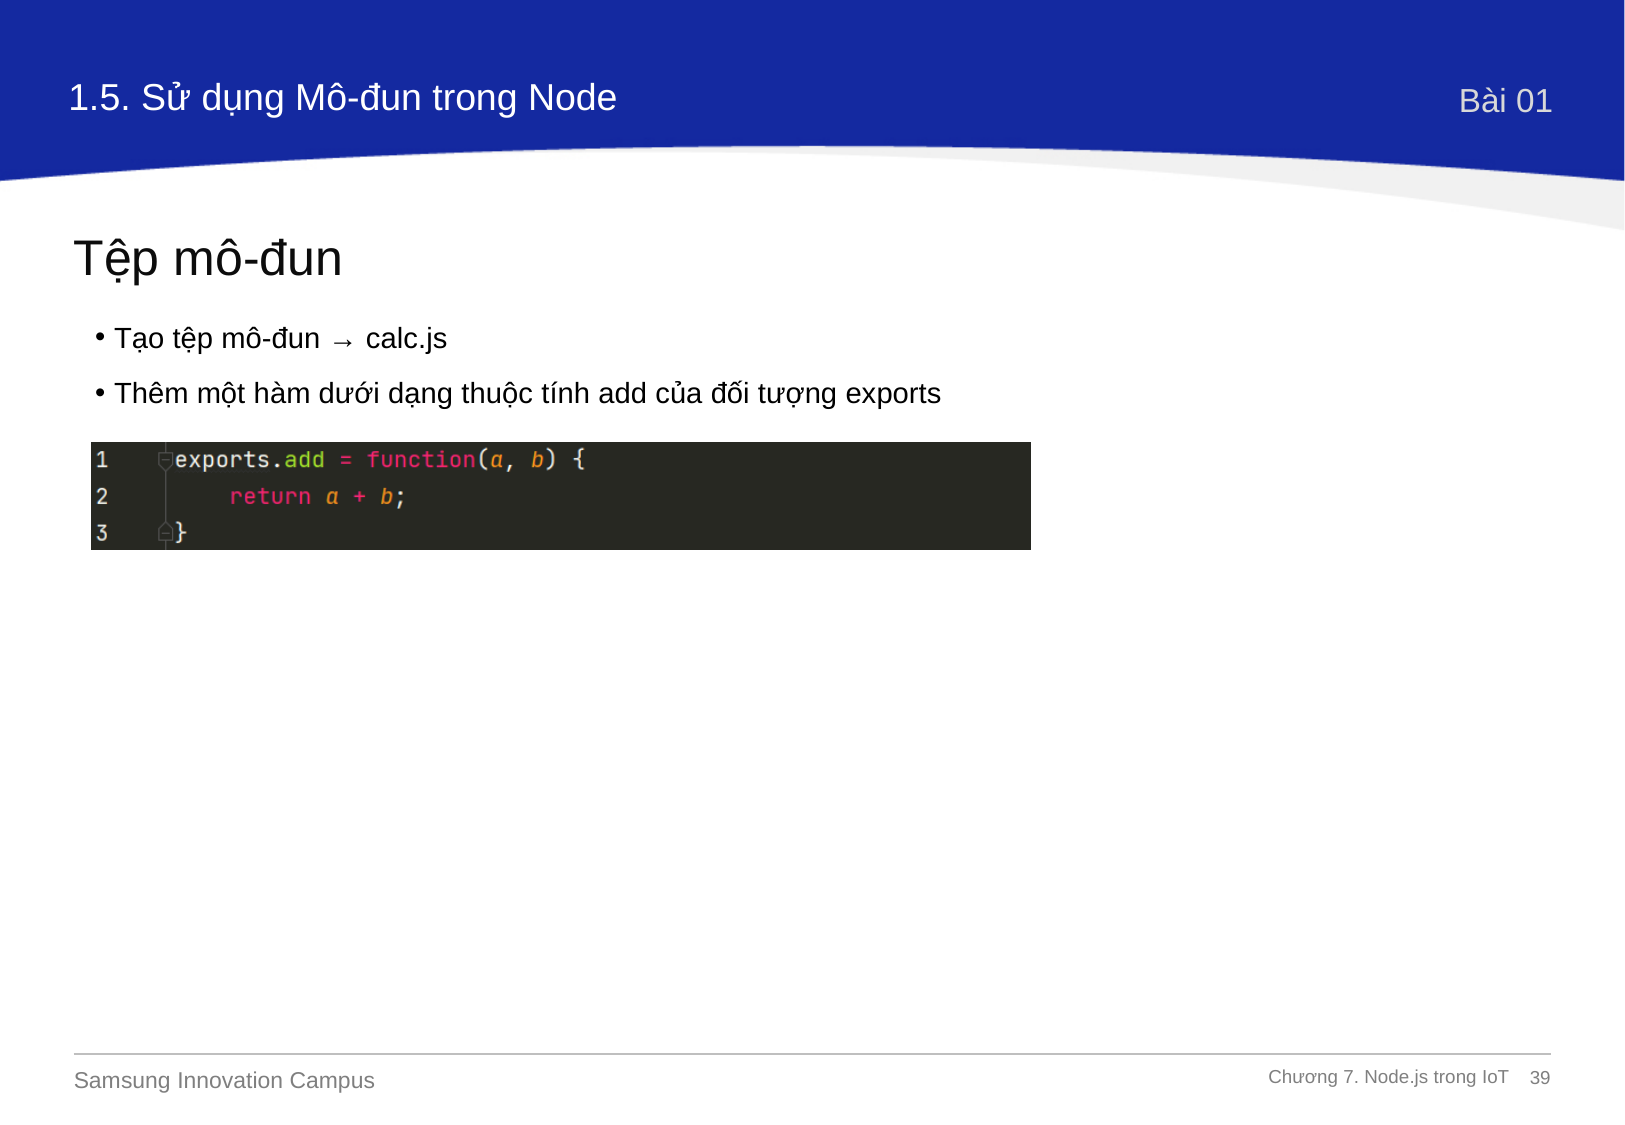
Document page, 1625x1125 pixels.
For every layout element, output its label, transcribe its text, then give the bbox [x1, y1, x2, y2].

text_box Tệp mô-đun [73, 225, 1551, 286]
text_box Bài 01 [1422, 78, 1554, 119]
picture [0, 0, 1625, 1125]
text_box 1.5. Sử dụng Mô-đun trong Node [68, 72, 1024, 118]
text_box Tạo tệp mô-đun → calc.js Thêm một hàm dưới dạng thuộc tính add của đối tượng exports [95, 318, 1509, 410]
